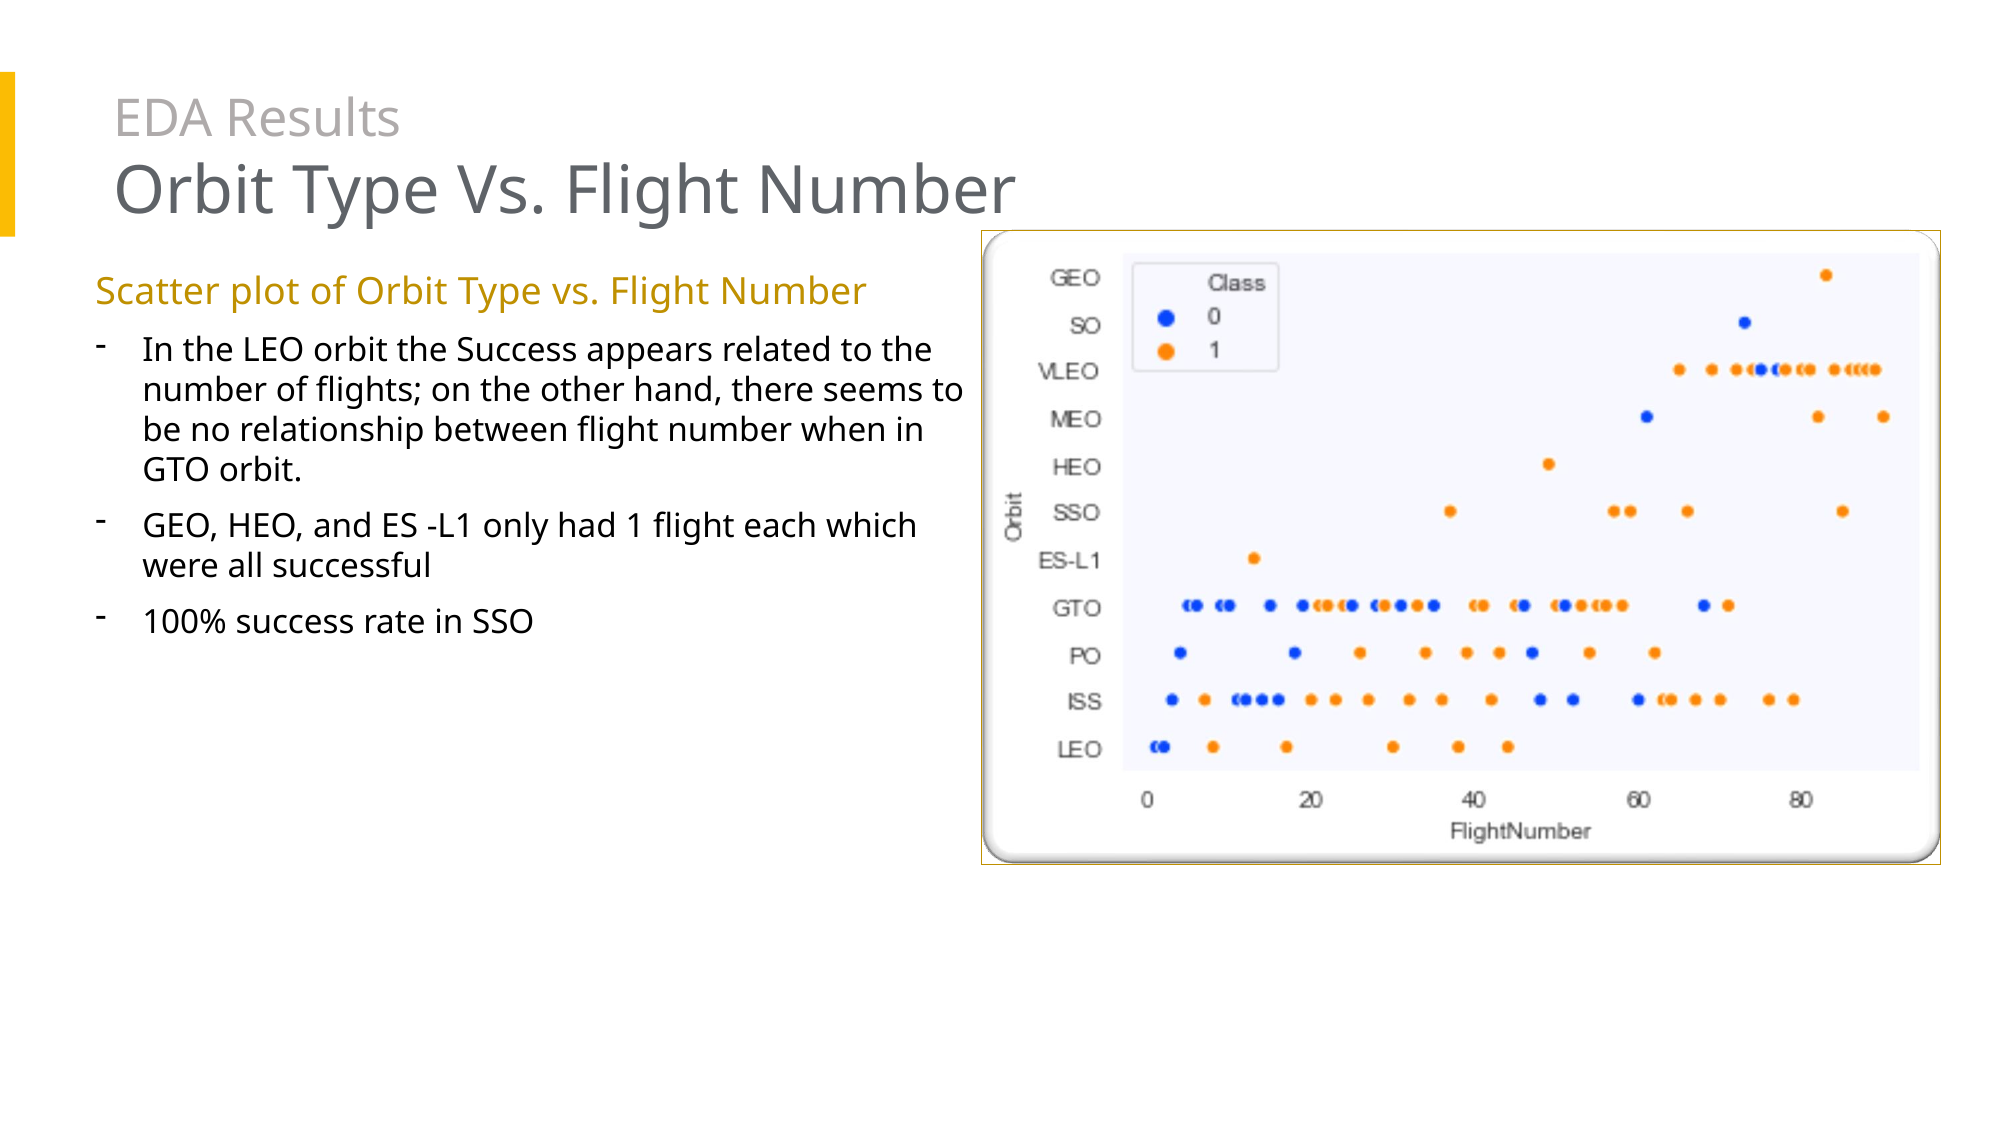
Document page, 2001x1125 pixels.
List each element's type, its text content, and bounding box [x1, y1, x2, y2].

picture [981, 229, 1941, 865]
text_box Scatter plot of Orbit Type vs. Flight Number In the LEO orbit the Success appears related to the number of flights; on the other hand, there seems to be no relationship between flight number when in GTO orbit. GEO, HEO, and ES -L1 only had 1 flight each which were all successful 100% success rate in SSO [64, 251, 981, 640]
text_box EDA Results Orbit Type Vs. Flight Number [113, 64, 1460, 248]
